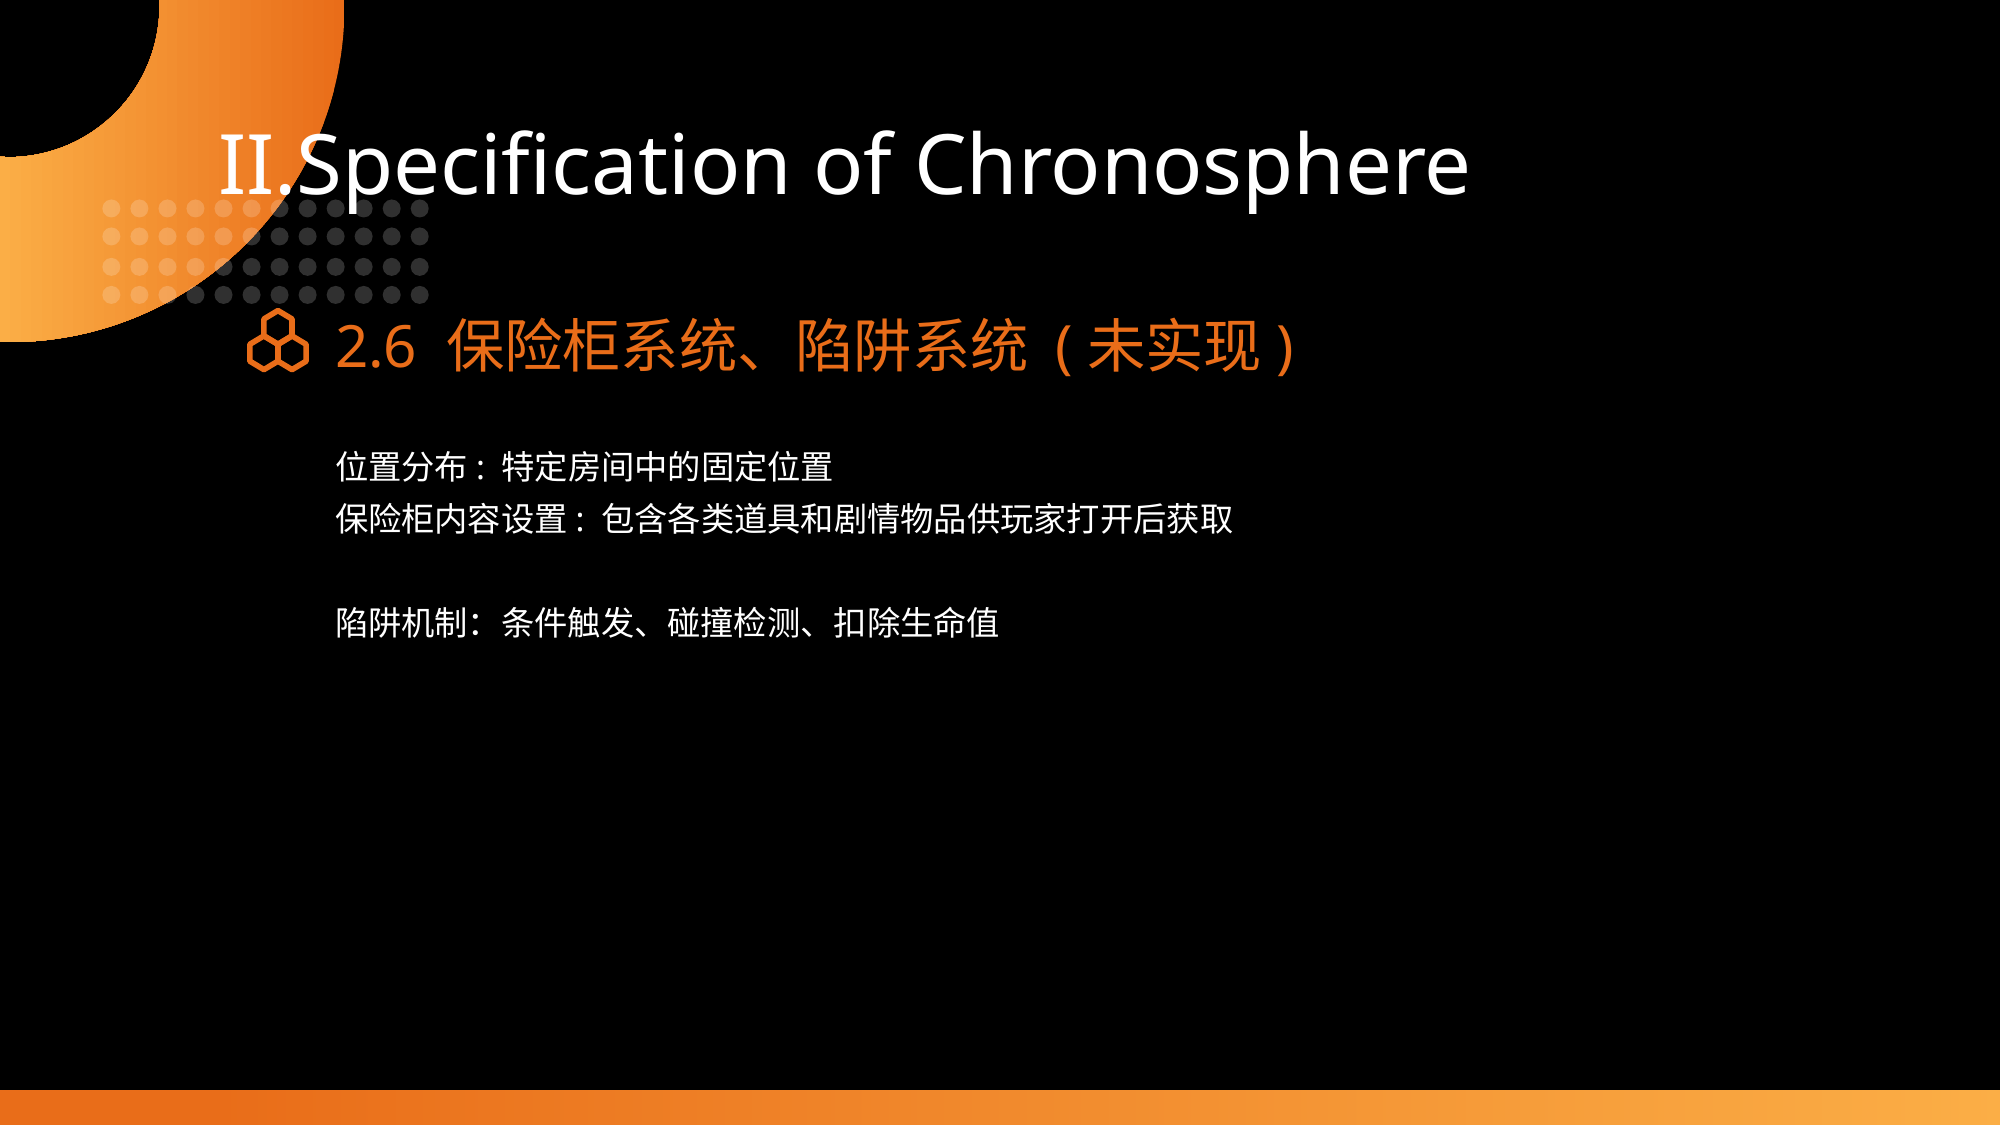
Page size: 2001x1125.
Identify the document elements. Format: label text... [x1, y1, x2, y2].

text_box 2.6 保险柜系统、陷阱系统 (未实现) [320, 301, 1315, 387]
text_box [249, 310, 307, 370]
text_box II.Specification of Chronosphere [203, 103, 1774, 219]
text_box 位置分布: 特定房间中的固定位置 保险柜内容设置: 包含各类道具和剧情物品供玩家打开后获取 陷阱机制：条件触发、碰撞检测、扣除生命值 [320, 387, 1852, 650]
